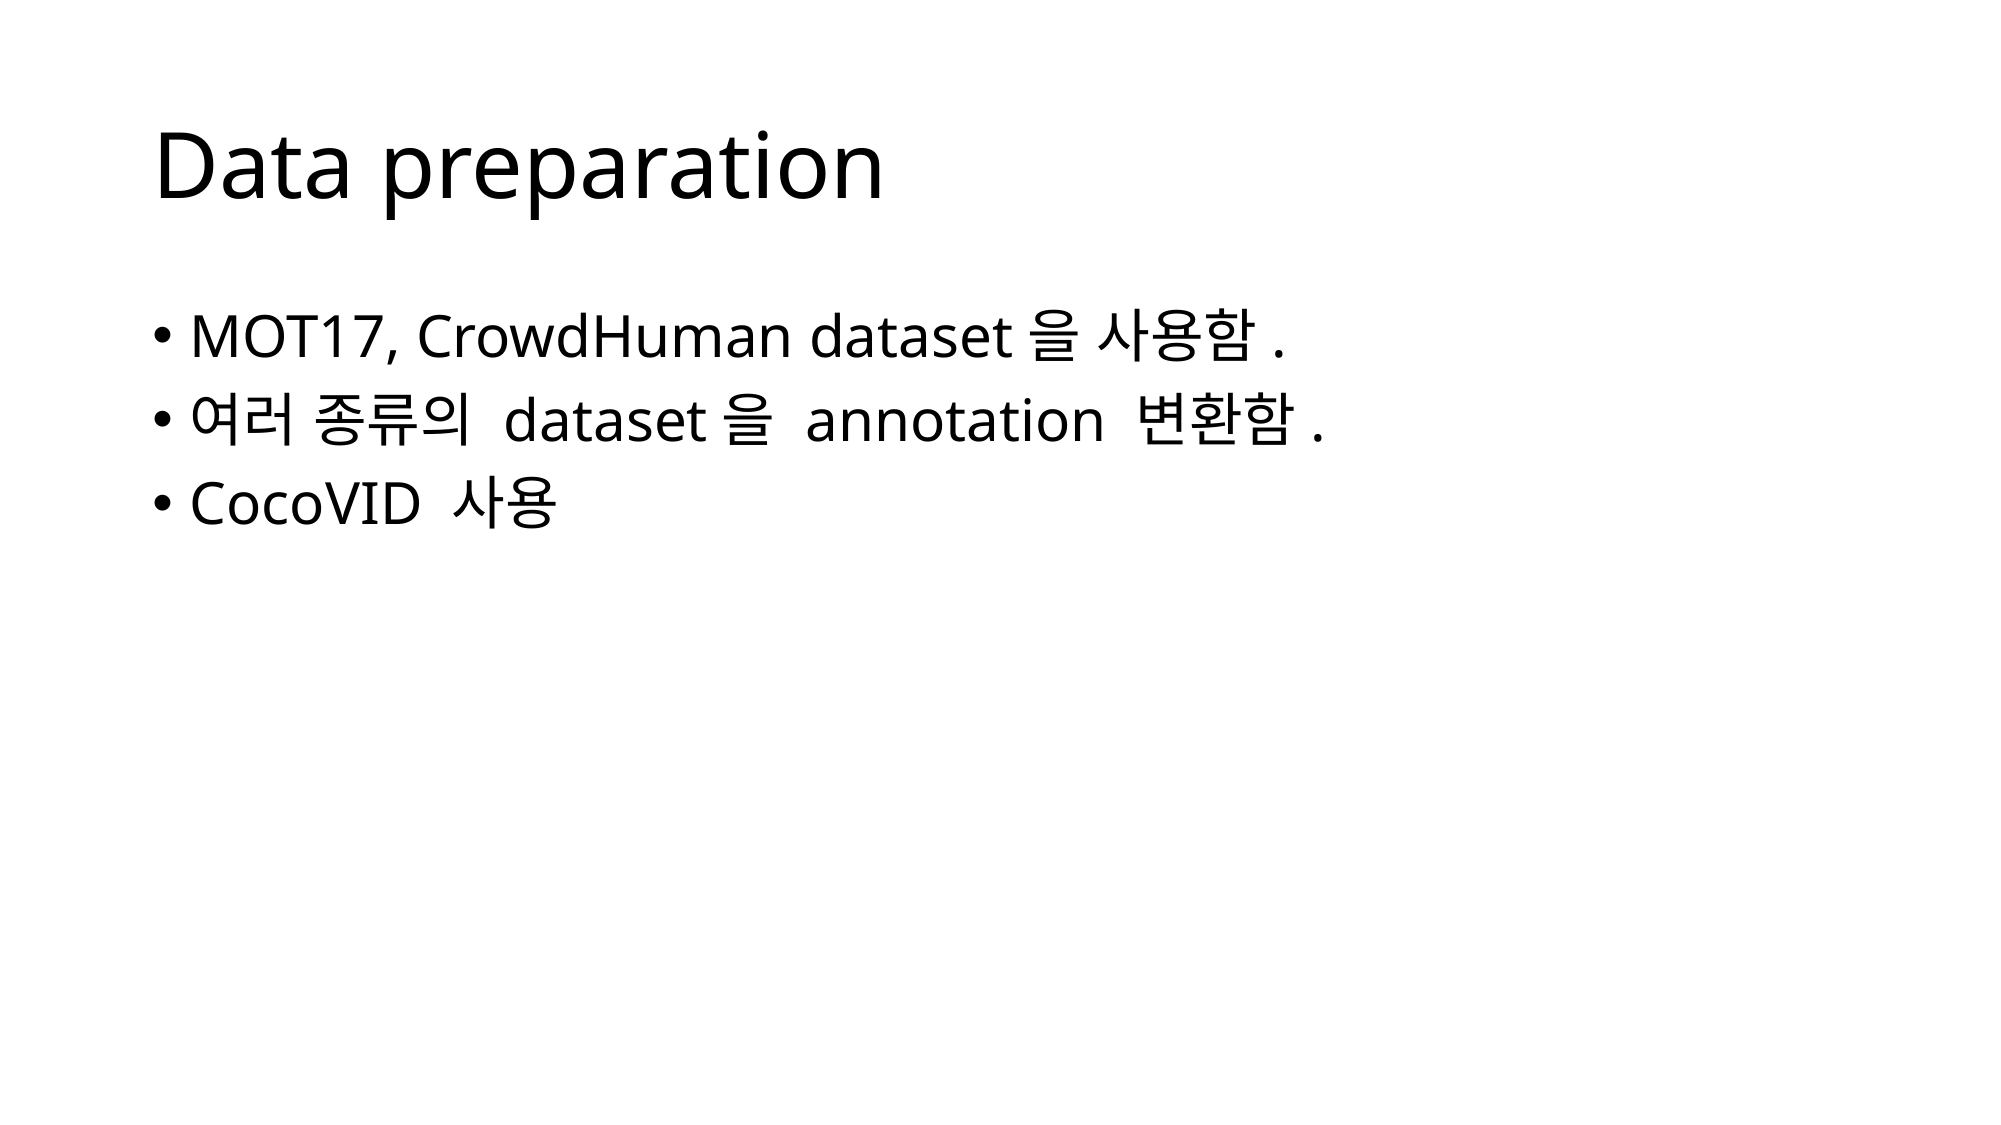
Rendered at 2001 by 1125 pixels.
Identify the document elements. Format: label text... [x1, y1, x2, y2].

title Data preparation [137, 59, 1863, 278]
list MOT17, CrowdHuman dataset을 사용함. 여러 종류의 dataset을 annotation 변환함. CocoVID 사용 [137, 299, 1863, 1014]
